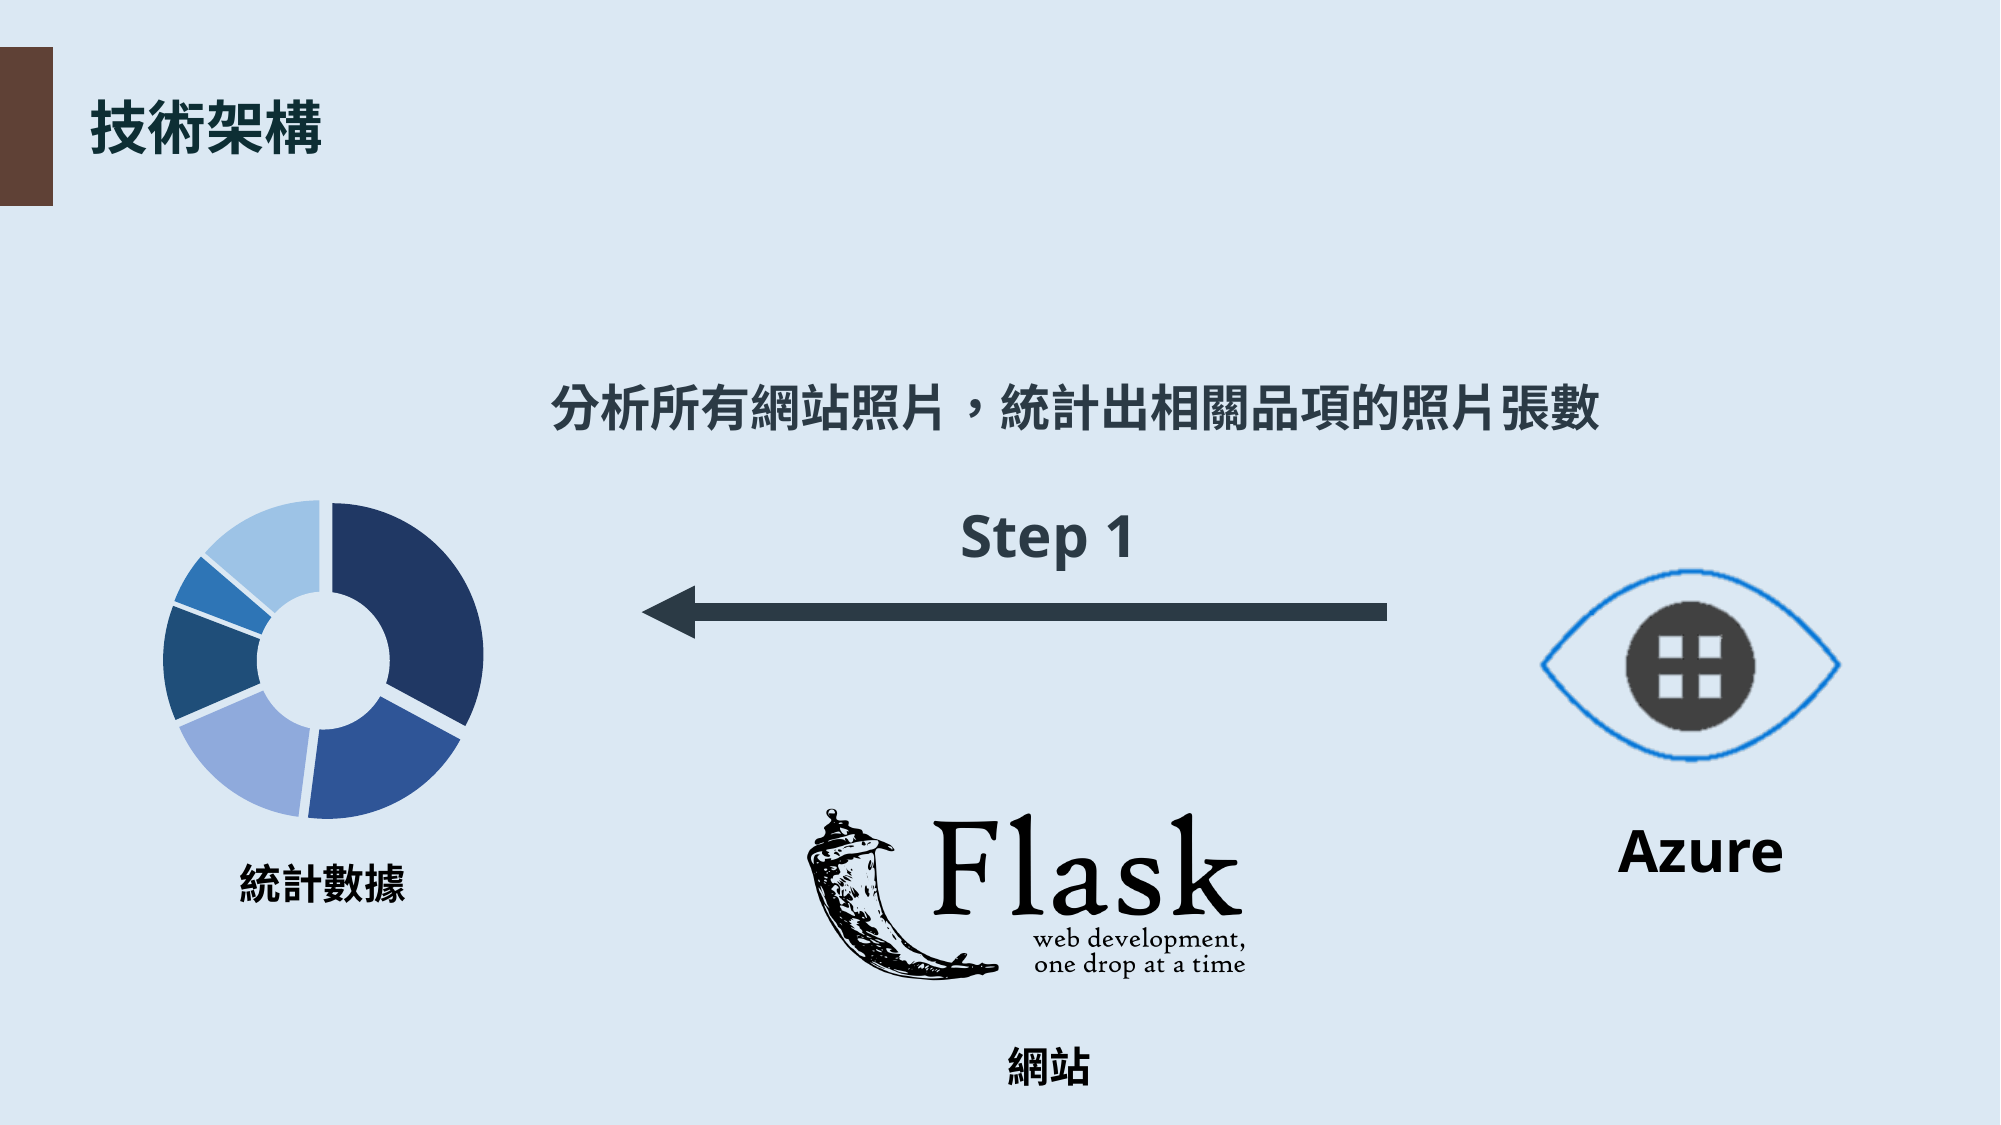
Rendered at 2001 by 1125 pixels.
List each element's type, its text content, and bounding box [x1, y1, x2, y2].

text_box 技術架構 [75, 83, 338, 169]
picture [795, 803, 1256, 984]
text_box [0, 46, 54, 207]
text_box 統計數據 [224, 850, 422, 915]
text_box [114, 491, 532, 829]
text_box 網站 [992, 1033, 1106, 1099]
text_box 分析所有網站照片，統計出相關品項的照片張數 [535, 278, 1616, 444]
text_box Step 1 [946, 491, 1153, 577]
text_box Azure [1603, 807, 1801, 892]
picture [1442, 522, 1928, 784]
